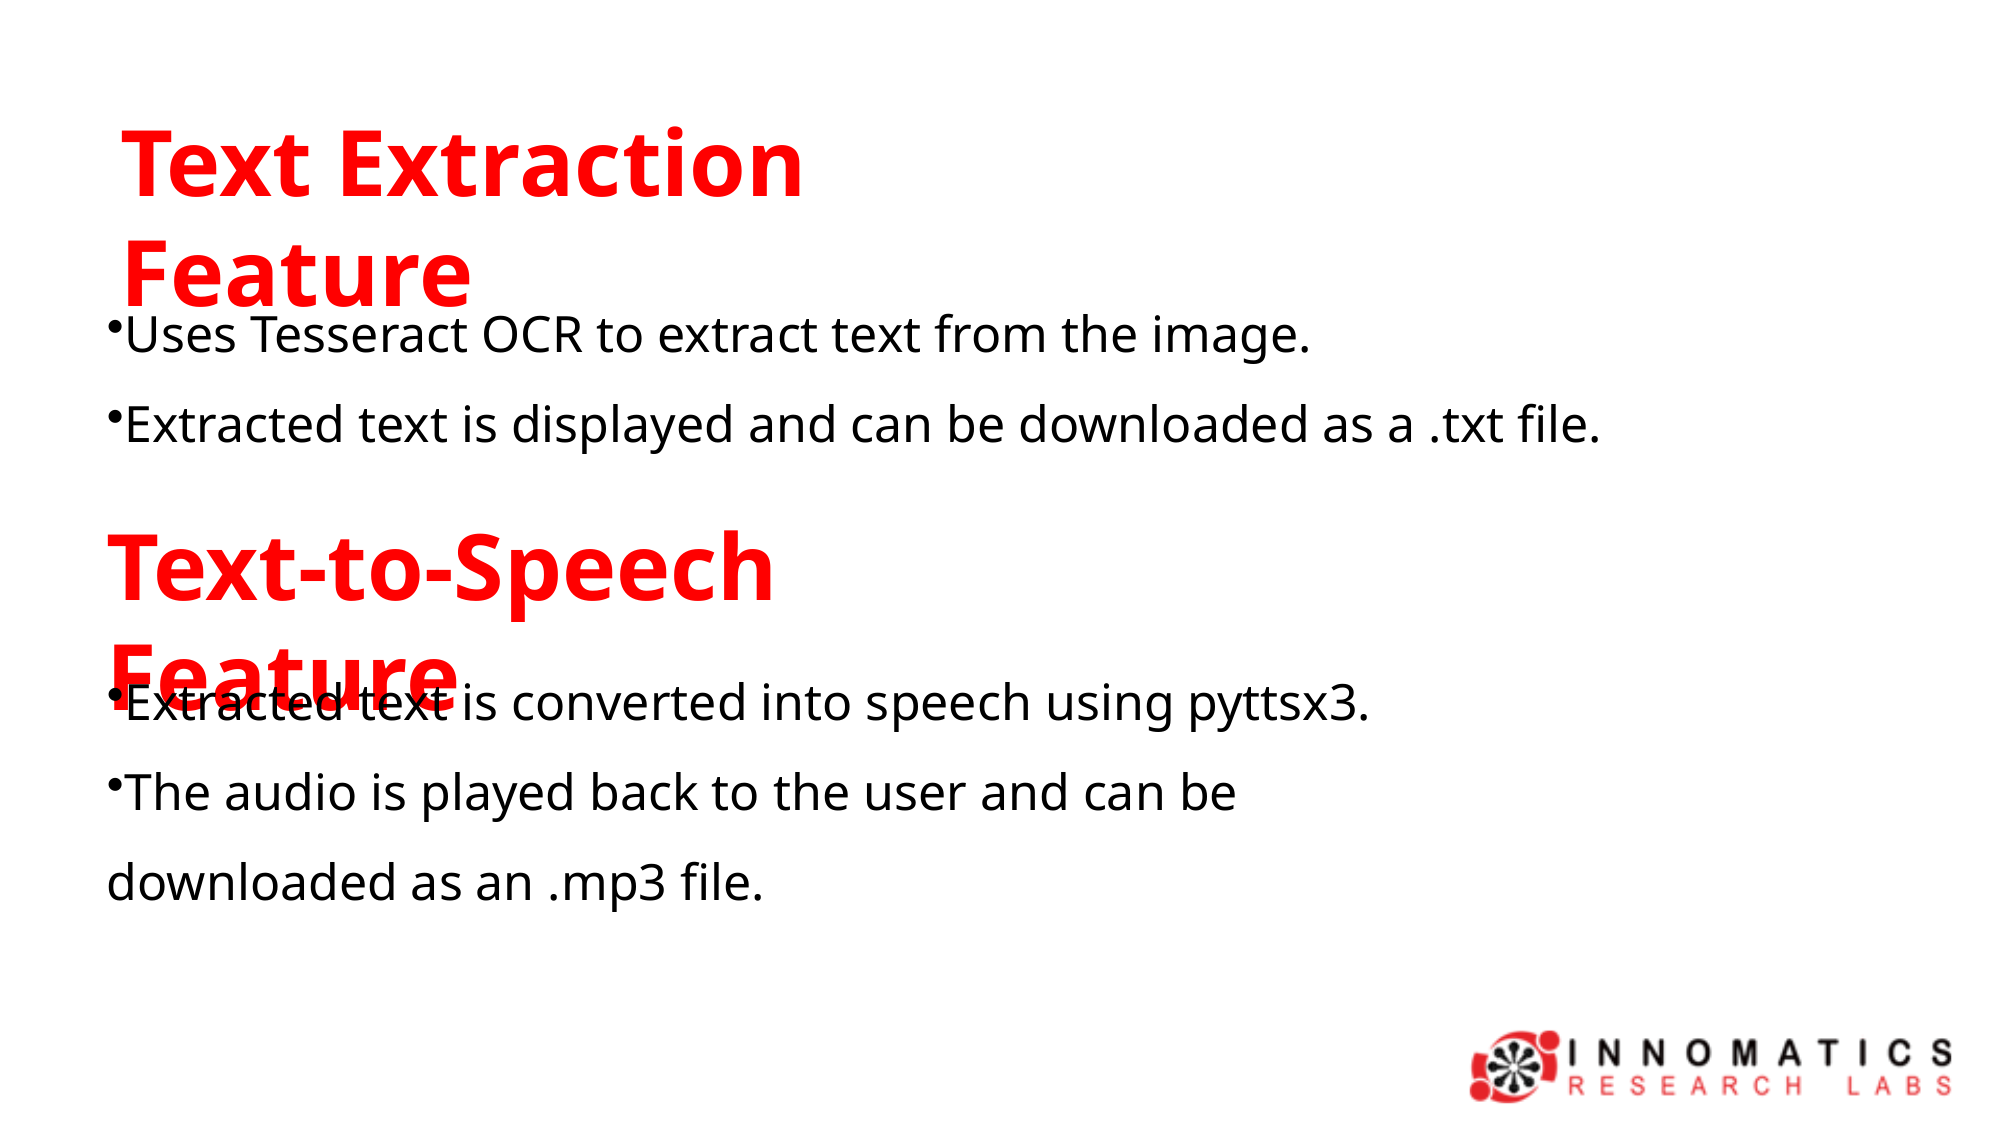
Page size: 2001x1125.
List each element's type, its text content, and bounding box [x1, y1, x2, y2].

text_box Extracted text is converted into speech using pyttsx3. The audio is played back to the user and can be downloaded as an .mp3 file. [91, 632, 1508, 918]
text_box Uses Tesseract OCR to extract text from the image. Extracted text is displayed and can be downloaded as a .txt file. [91, 265, 1855, 461]
text_box Text-to-Speech Feature [91, 501, 1092, 632]
picture [1445, 1014, 1975, 1125]
text_box Text Extraction Feature [105, 97, 1106, 265]
